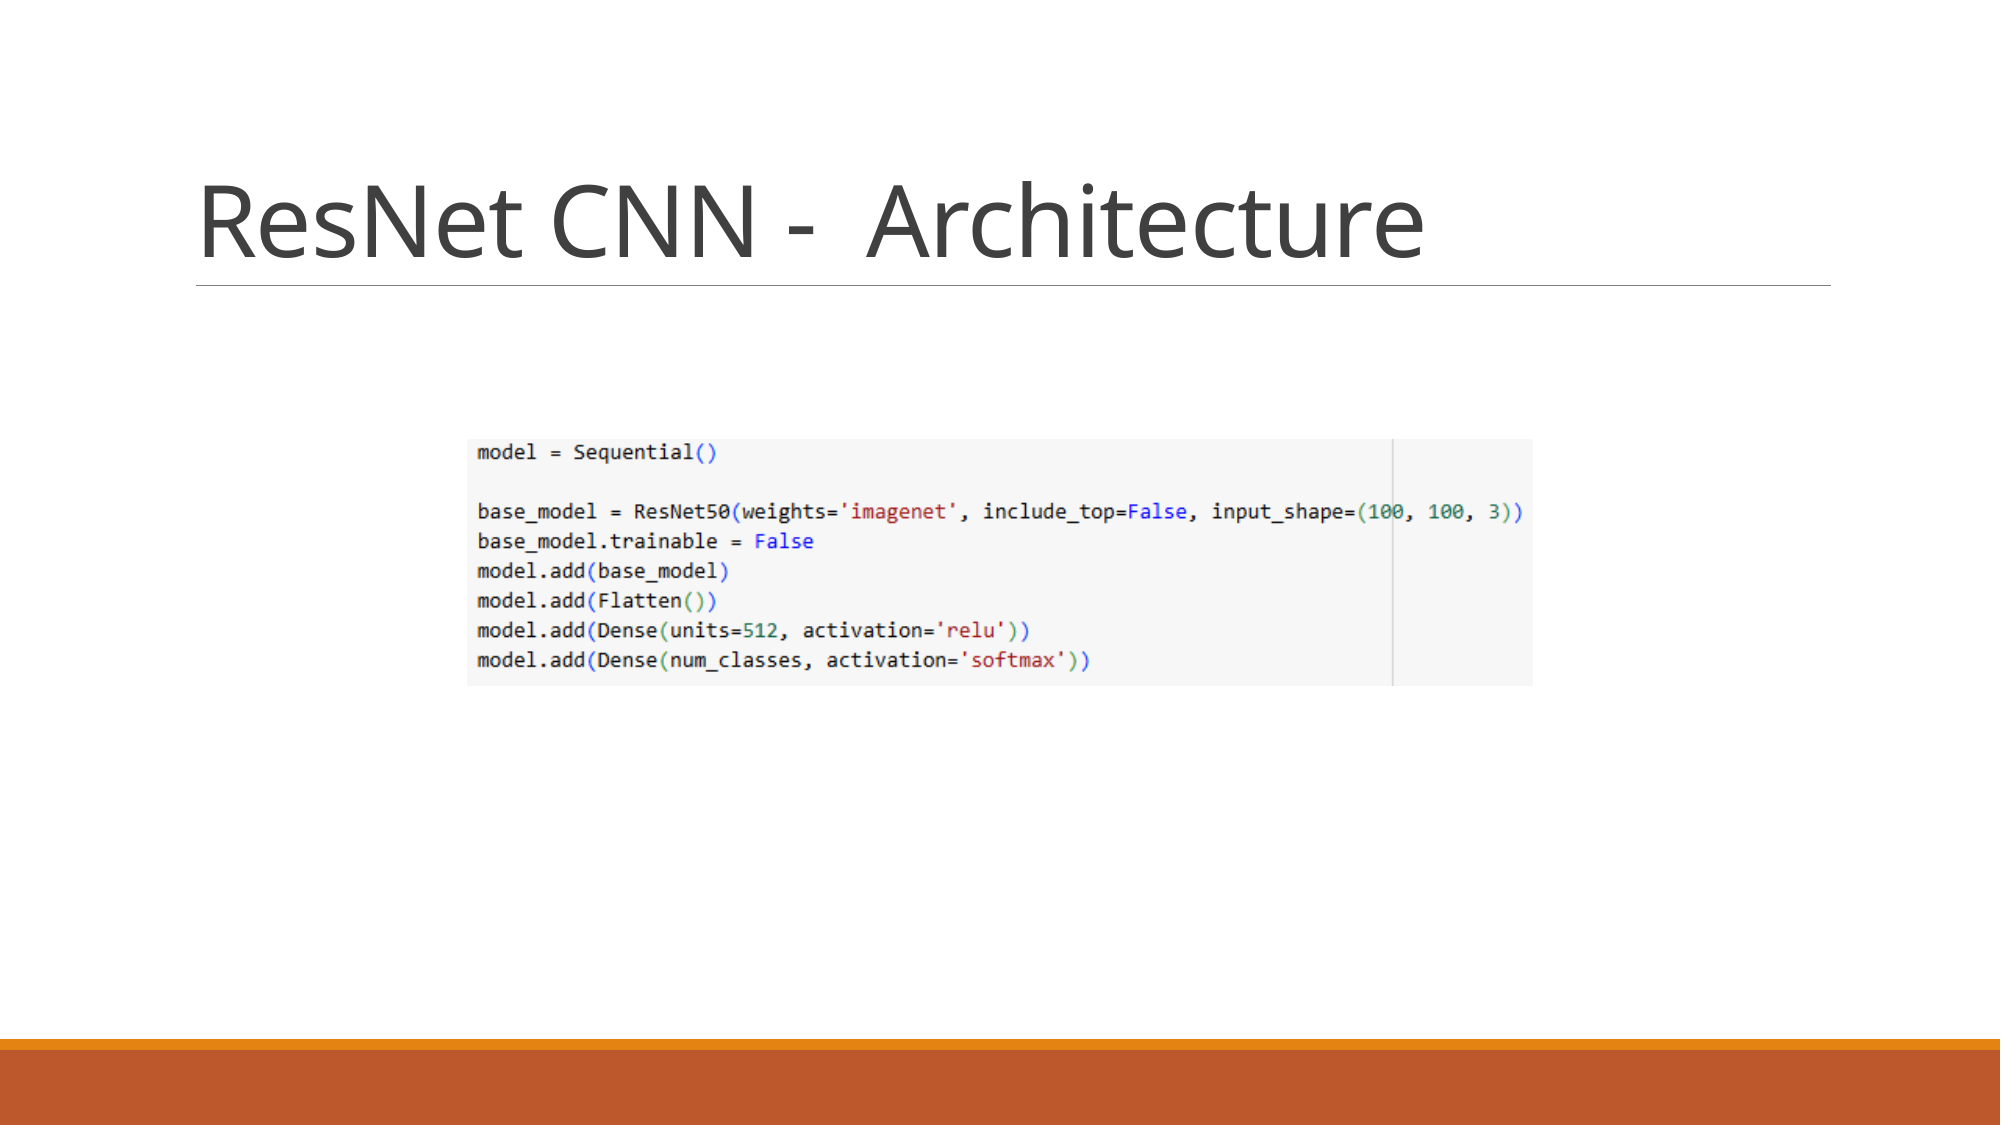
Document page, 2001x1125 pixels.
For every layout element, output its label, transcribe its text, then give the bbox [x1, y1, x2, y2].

title ResNet CNN - Architecture [180, 47, 1830, 285]
picture [466, 438, 1534, 687]
